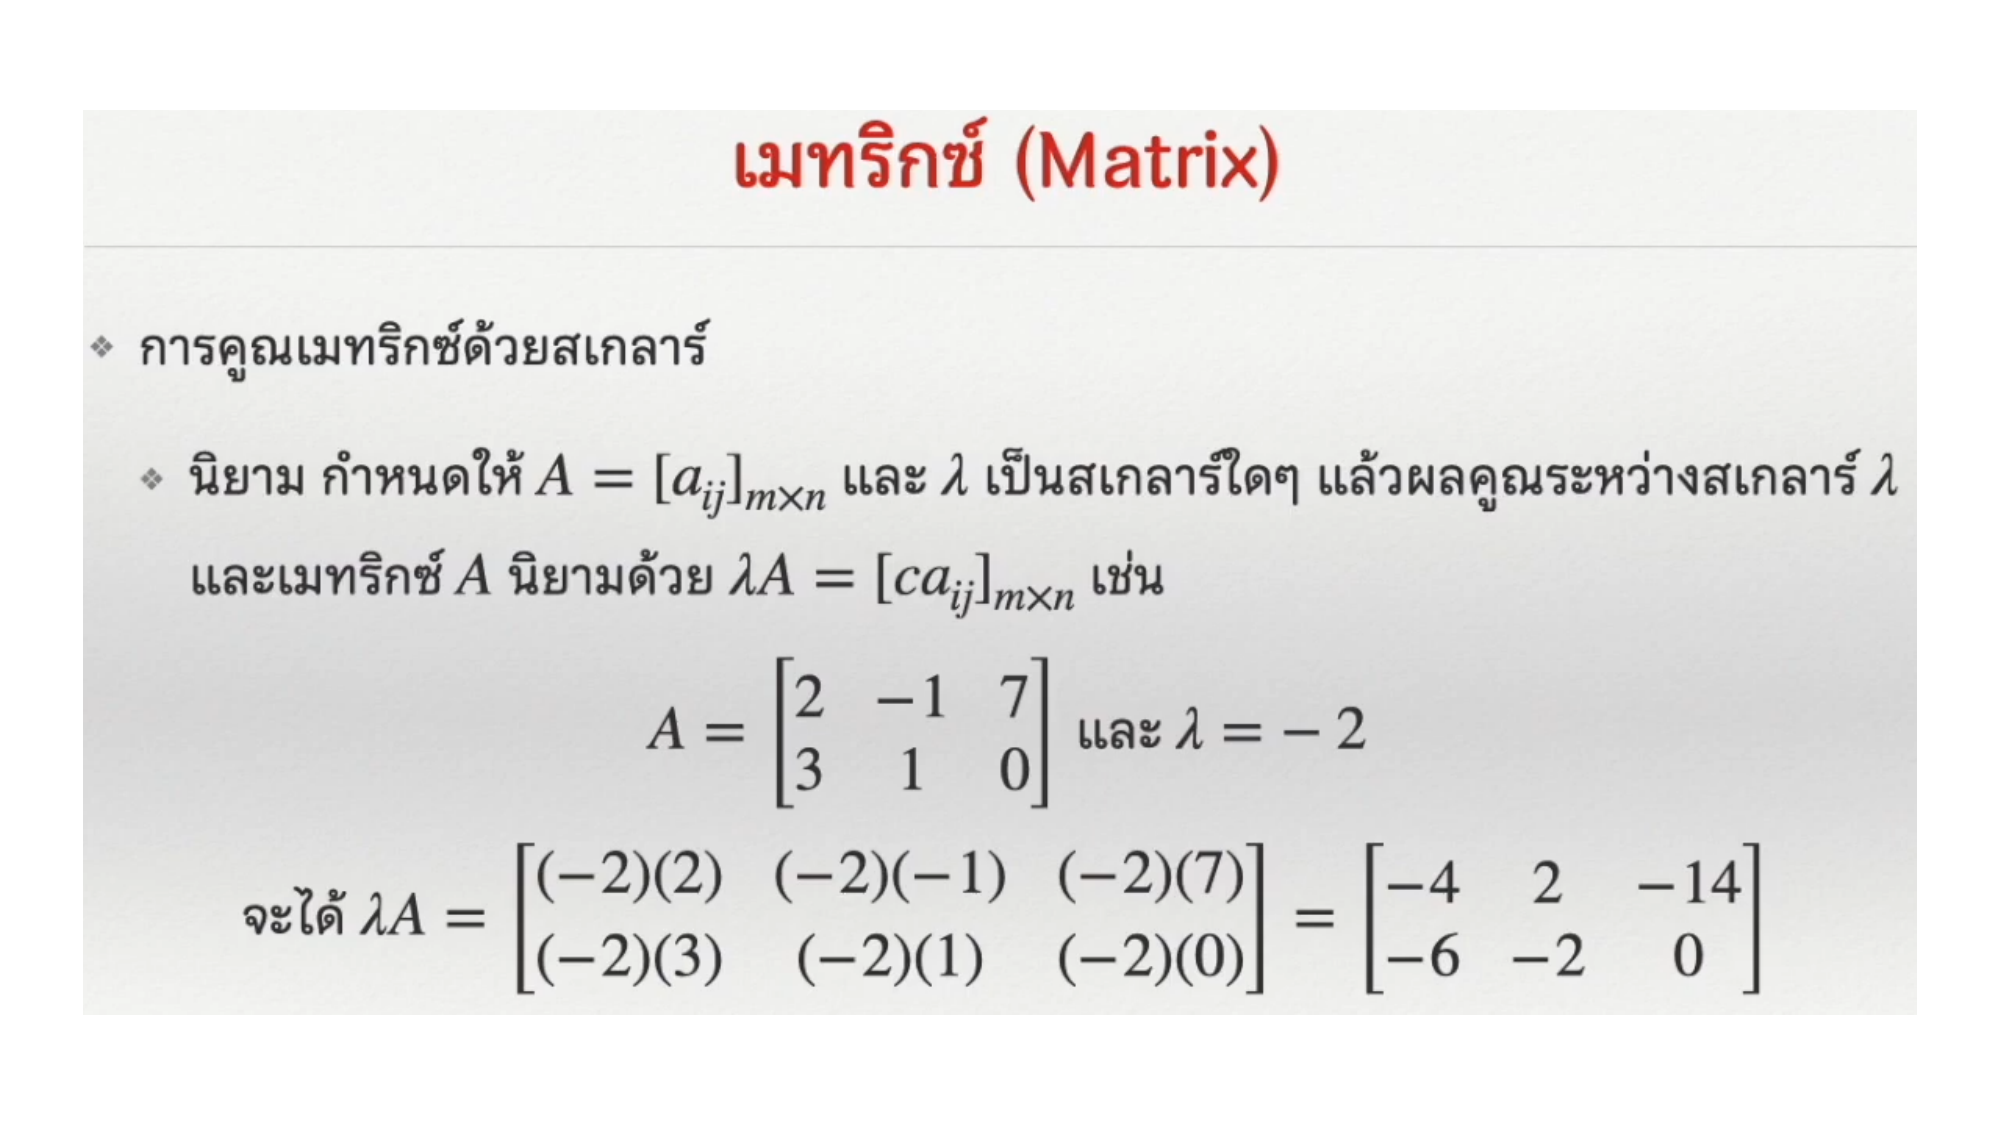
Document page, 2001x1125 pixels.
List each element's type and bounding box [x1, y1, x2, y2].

picture [83, 110, 1917, 1015]
